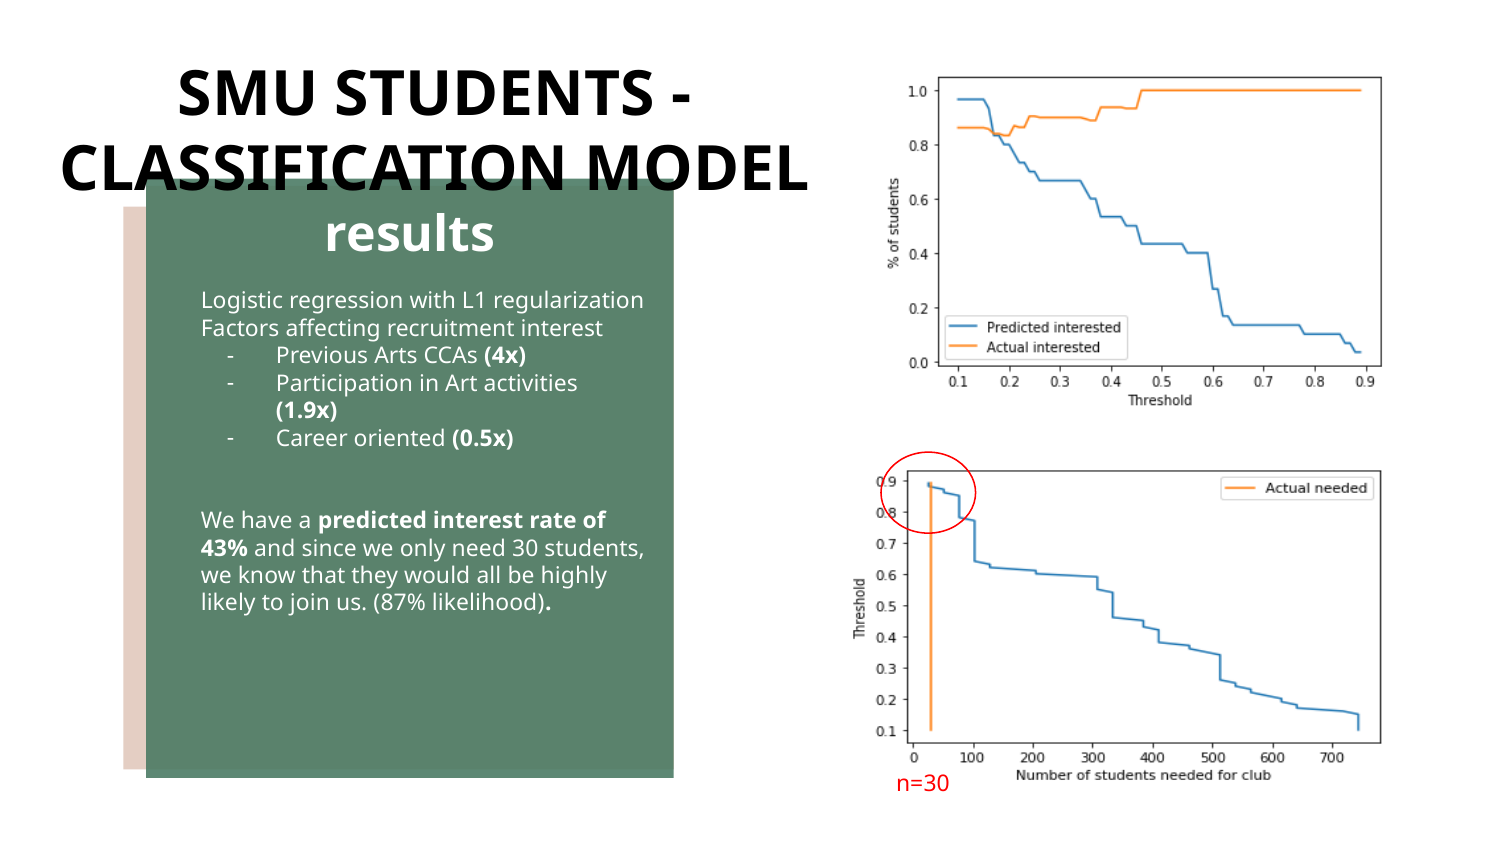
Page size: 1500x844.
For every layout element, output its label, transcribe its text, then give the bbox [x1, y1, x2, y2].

picture [845, 463, 1390, 790]
title SMU STUDENTS - CLASSIFICATION MODEL [33, 38, 838, 142]
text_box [108, 177, 674, 770]
picture [879, 69, 1390, 416]
text_box [897, 452, 960, 462]
